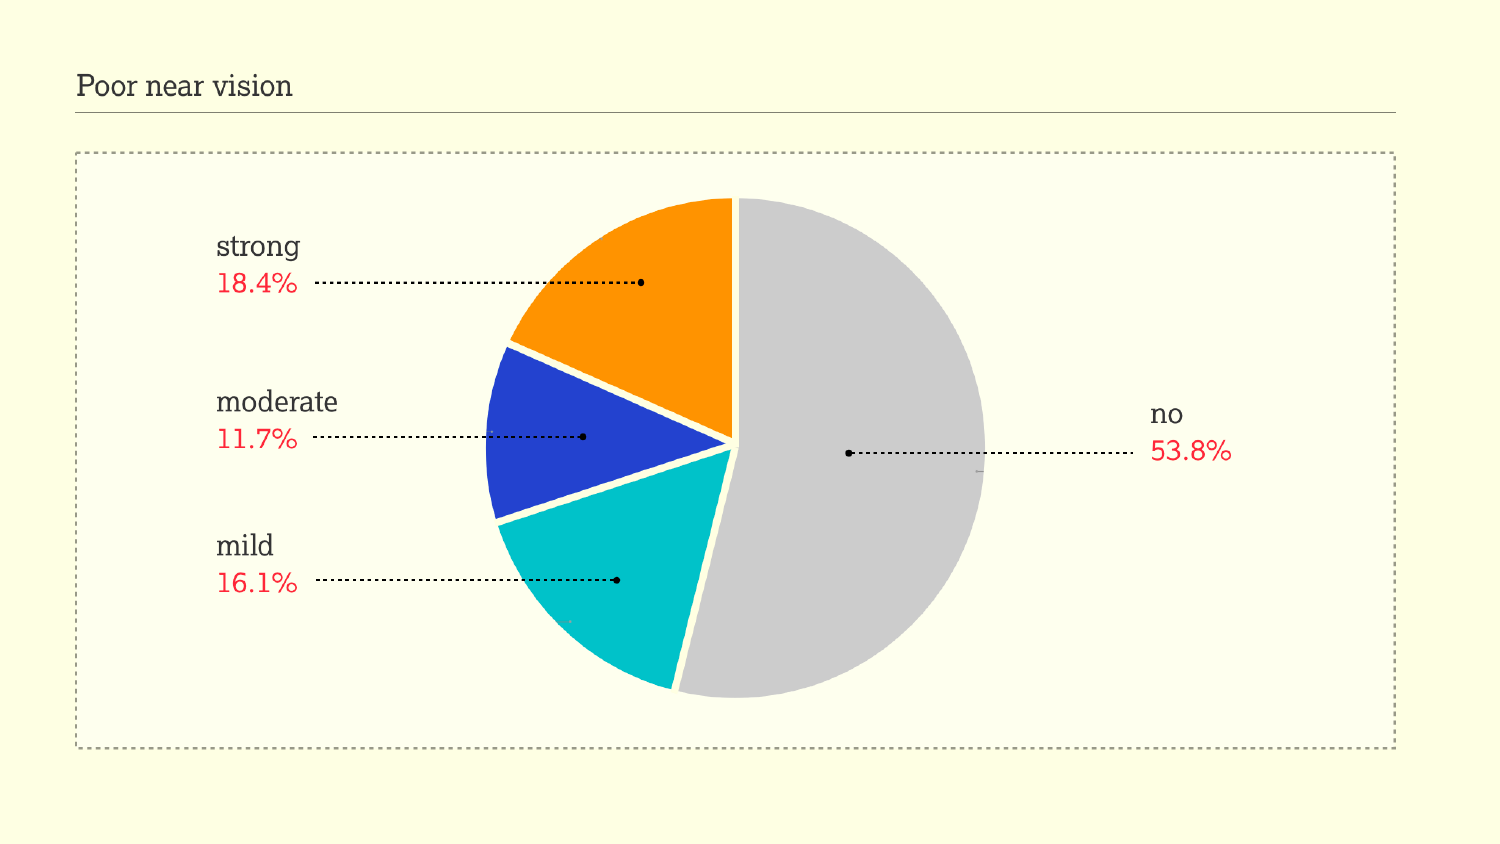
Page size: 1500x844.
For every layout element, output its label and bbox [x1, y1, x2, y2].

picture [24, 24, 1446, 819]
